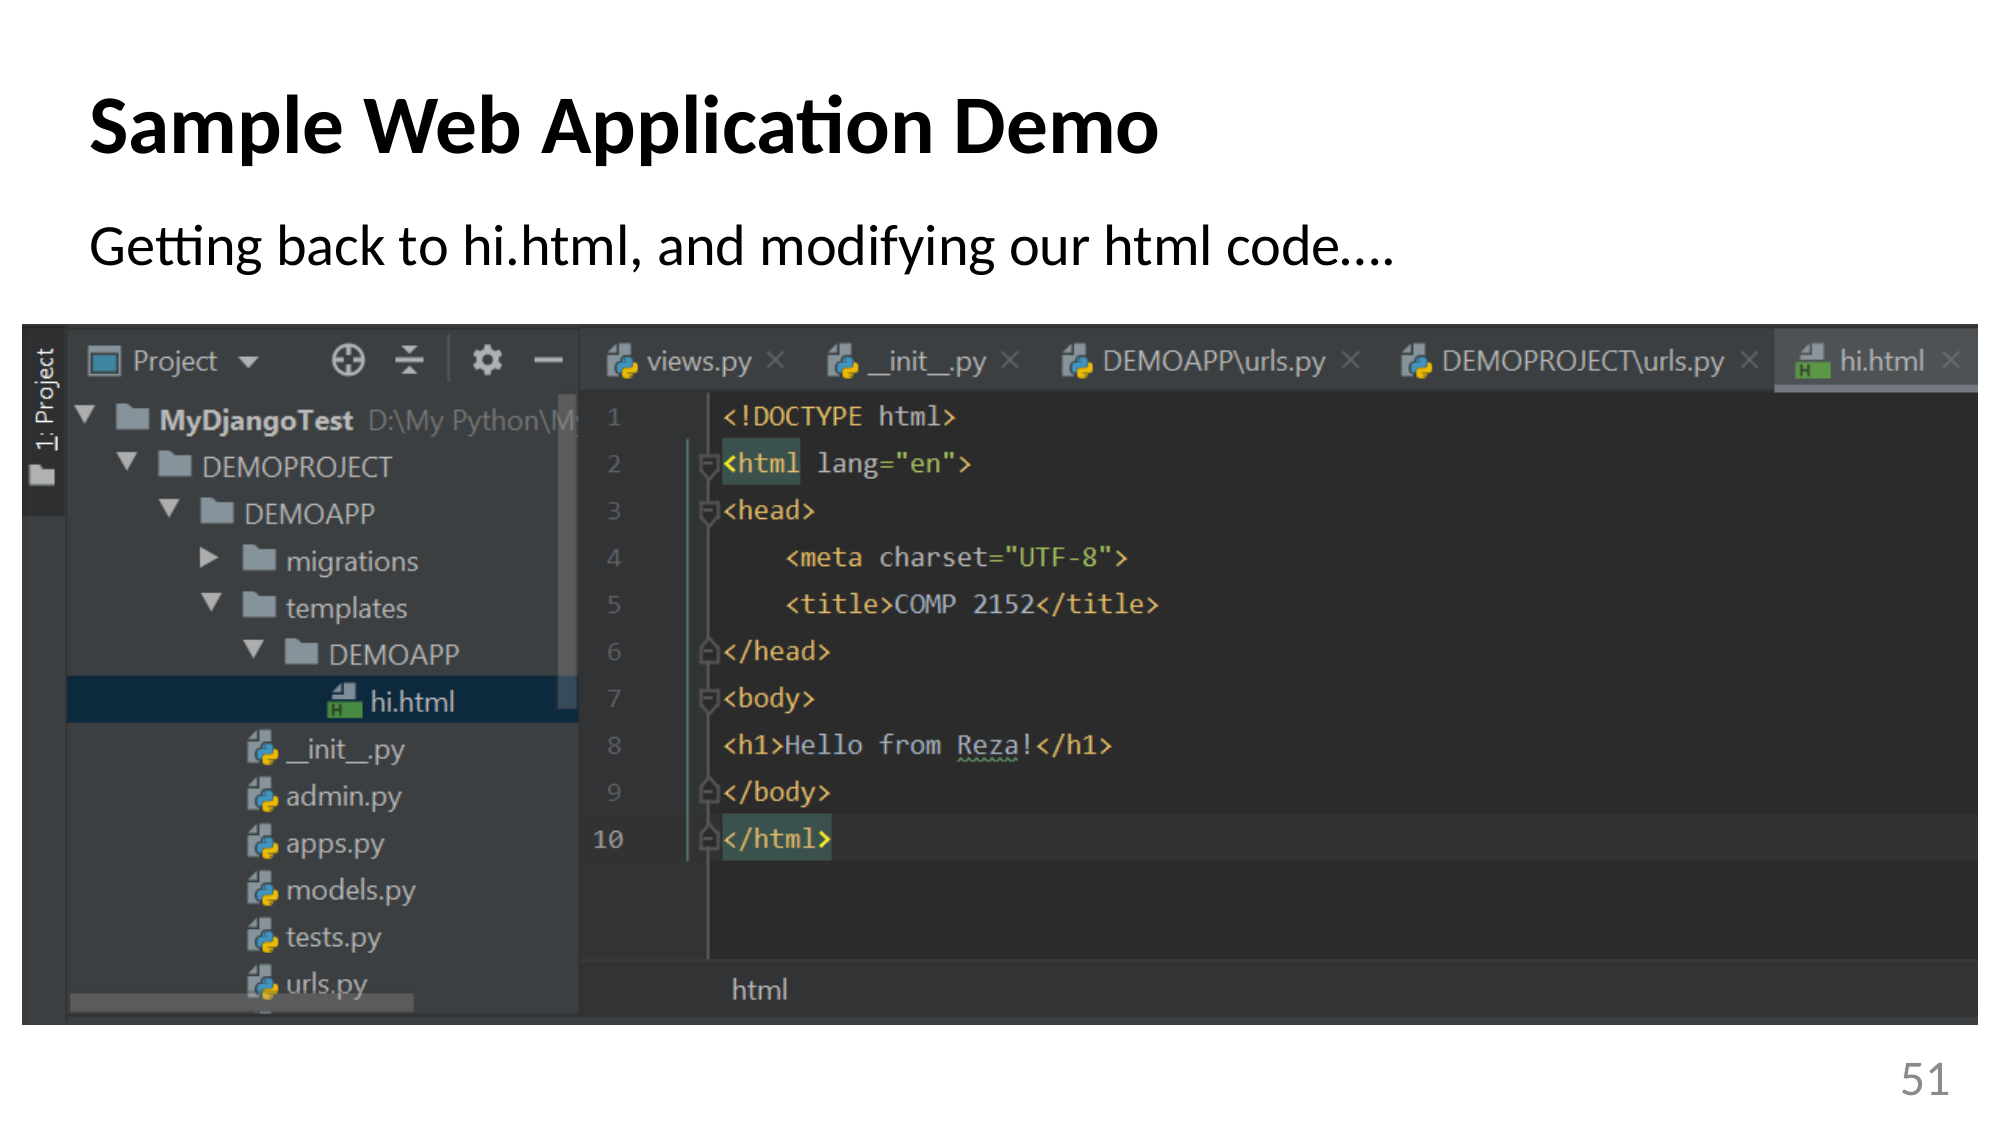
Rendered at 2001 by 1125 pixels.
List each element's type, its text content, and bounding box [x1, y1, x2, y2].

slide_number 51 [1875, 1043, 1975, 1107]
picture [22, 324, 1978, 1026]
text_box Getting back to hi.html, and modifying our html code…. [75, 200, 1900, 285]
text_box Sample Web Application Demo [74, 62, 1875, 178]
